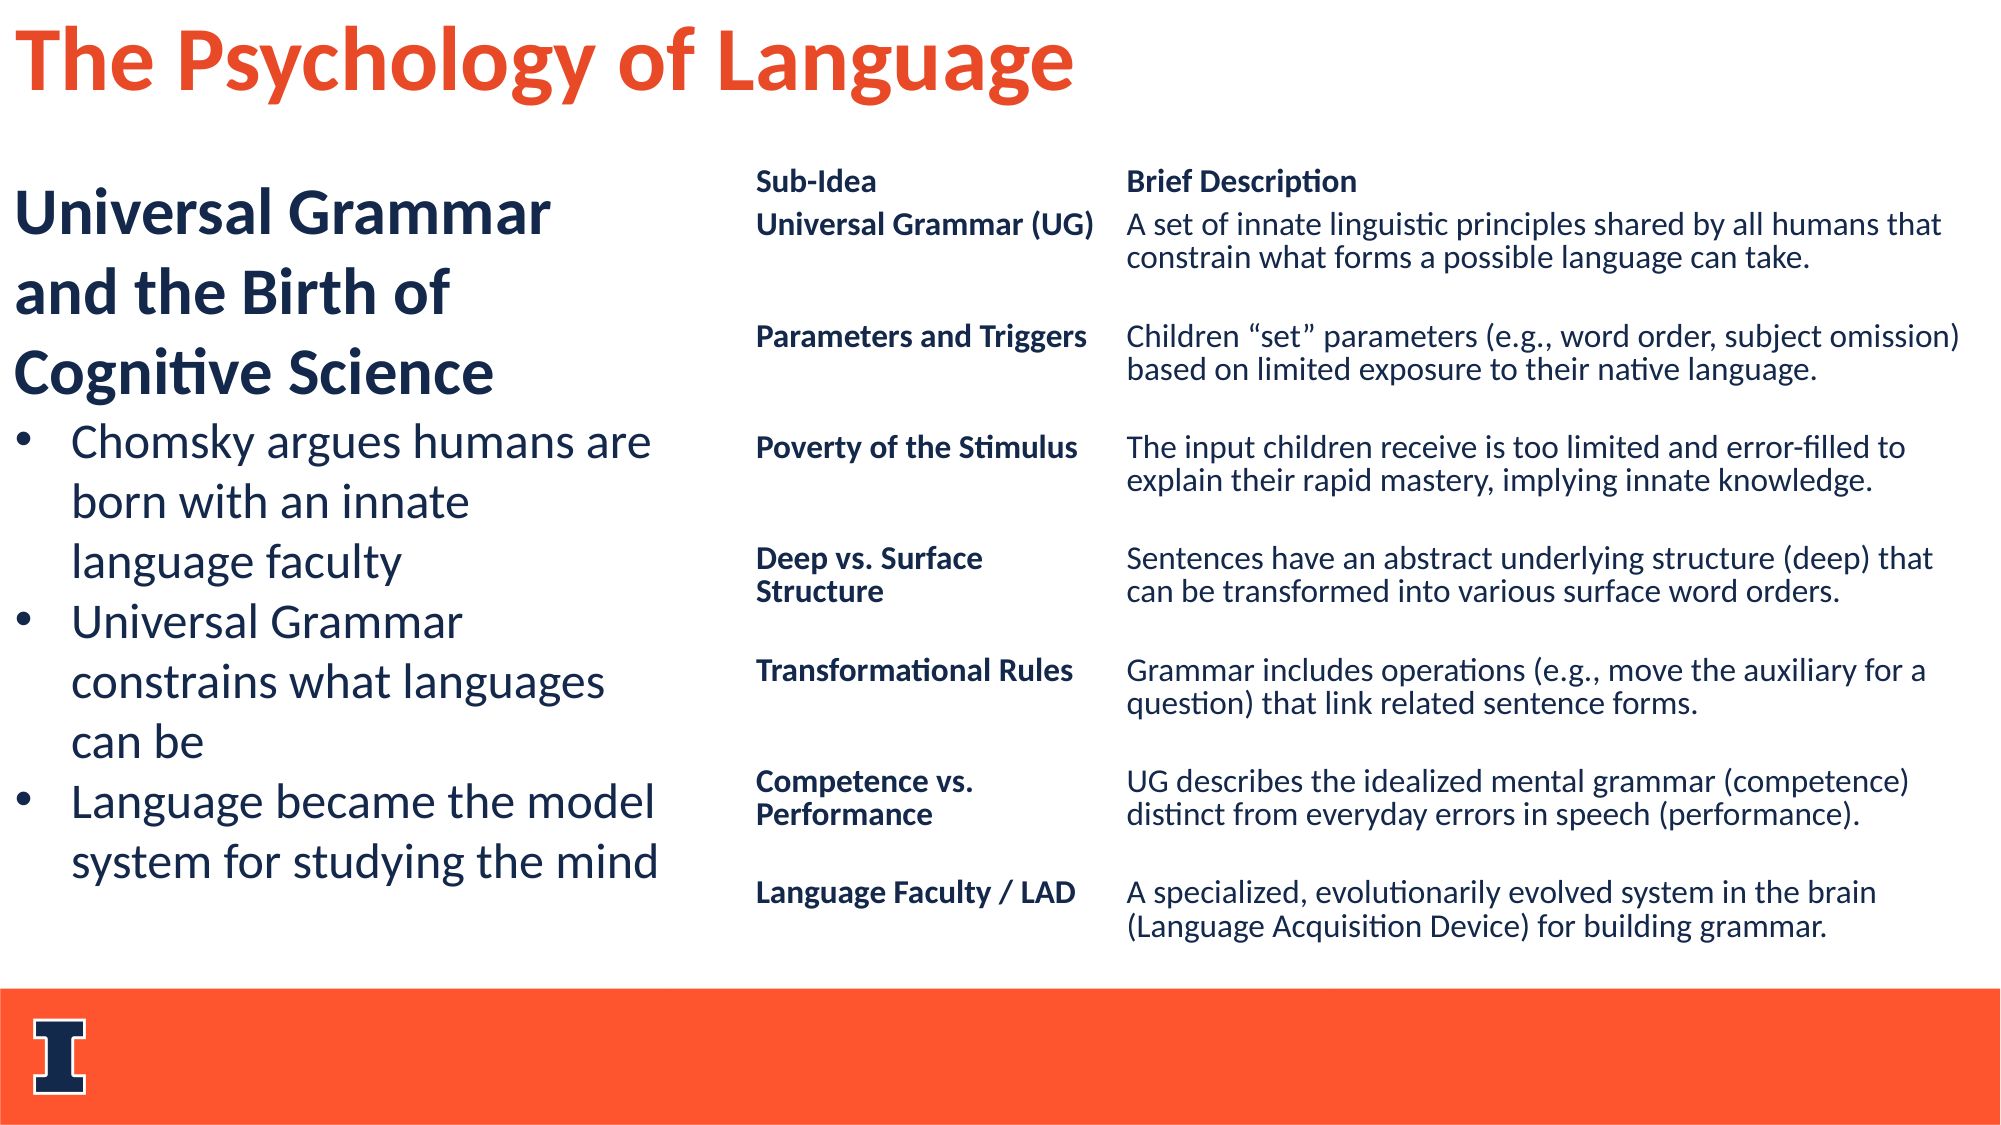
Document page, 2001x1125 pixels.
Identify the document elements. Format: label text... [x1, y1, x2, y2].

text_box The Psychology of Language [0, 0, 1884, 121]
table_header Sub-Idea [750, 161, 1120, 207]
table_cell Grammar includes operations (e.g., move the auxiliary for a question) that link related sentence forms. [1120, 653, 1980, 764]
table_cell Deep vs. Surface Structure [750, 542, 1120, 653]
table_cell Language Faculty / LAD [750, 876, 1120, 962]
table_header Brief Description [1120, 161, 1980, 207]
table_cell A specialized, evolutionarily evolved system in the brain (Language Acquisition Device) for building grammar. [1120, 876, 1980, 962]
table_cell Sentences have an abstract underlying structure (deep) that can be transformed into various surface word orders. [1120, 542, 1980, 653]
table_cell Transformational Rules [750, 653, 1120, 764]
table_cell Parameters and Triggers [750, 319, 1120, 430]
table_cell The input children receive is too limited and error-filled to explain their rapid mastery, implying innate knowledge. [1120, 430, 1980, 542]
table_cell Children “set” parameters (e.g., word order, subject omission) based on limited exposure to their native language. [1120, 319, 1980, 430]
table_cell A set of innate linguistic principles shared by all humans that constrain what forms a possible language can take. [1120, 207, 1980, 319]
table_cell Competence vs. Performance [750, 764, 1120, 876]
table_cell Poverty of the Stimulus [750, 430, 1120, 542]
table_cell Universal Grammar (UG) [750, 207, 1120, 319]
picture [0, 0, 2001, 1125]
table_cell UG describes the idealized mental grammar (competence) distinct from everyday errors in speech (performance). [1120, 764, 1980, 876]
text_box Universal Grammar and the Birth of Cognitive Science Chomsky argues humans are born with an innate language faculty Universal Grammar constrains what languages can be Language became the model system for studying the mind [0, 160, 678, 896]
